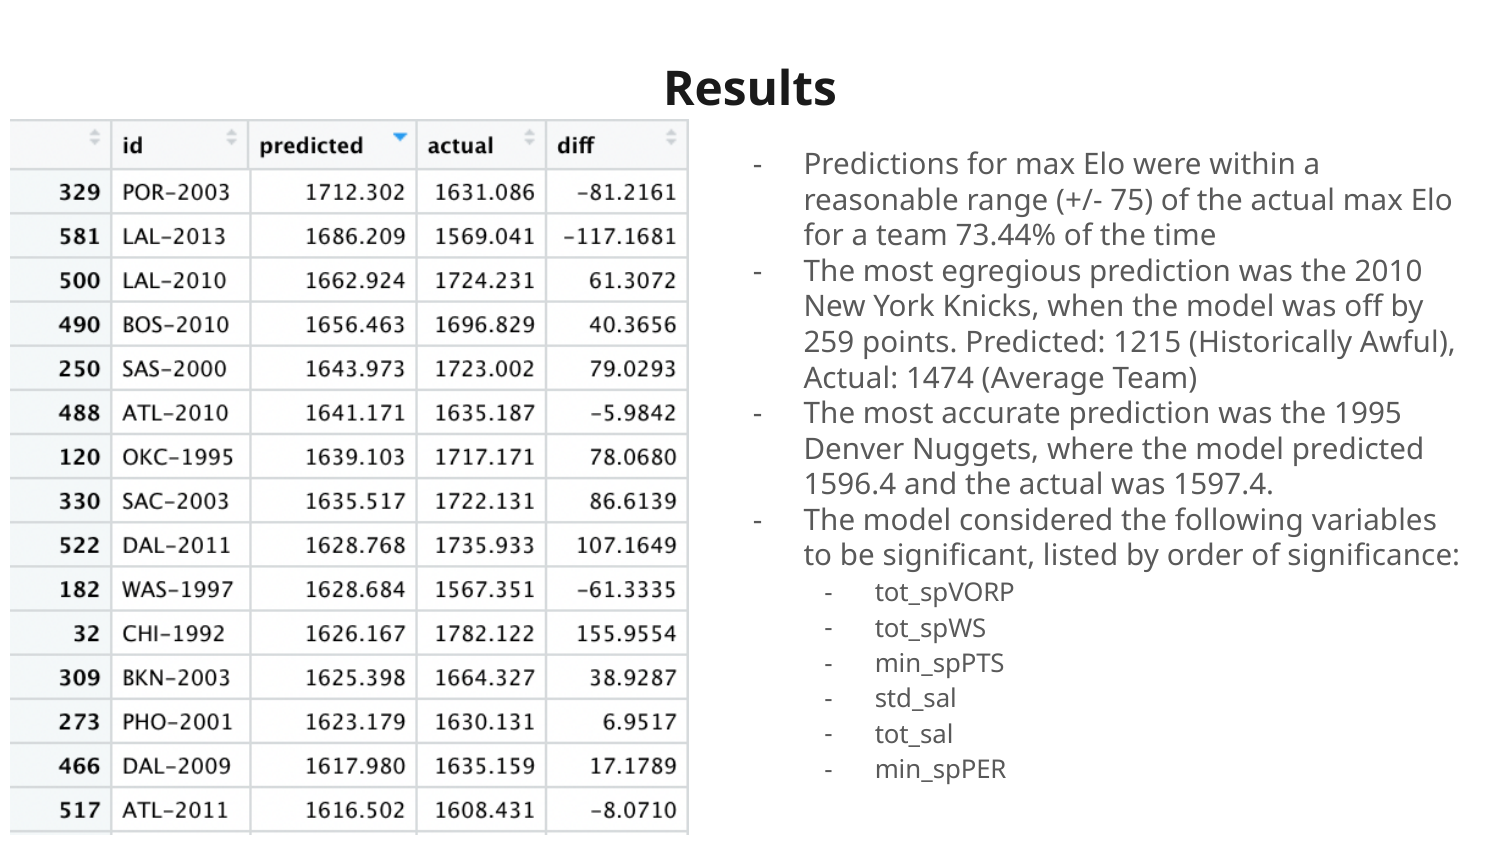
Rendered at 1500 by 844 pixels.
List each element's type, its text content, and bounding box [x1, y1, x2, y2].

list Predictions for max Elo were within a reasonable range (+/- 75) of the actual max Elo for a team 73.44% of the time The most egregious prediction was the 2010 New York Knicks, when the model was off by 259 points. Predicted: 1215 (Historically Awful), Actual: 1474 (Average Team) The most accurate prediction was the 1995 Denver Nuggets, where the model predicted 1596.4 and the actual was 1597.4. The model considered the following variables to be significant, listed by order of significance: tot_spVORP tot_spWS min_spPTS std_sal tot_sal min_spPER [717, 130, 1480, 806]
title Results [119, 42, 1381, 131]
picture [9, 119, 690, 835]
